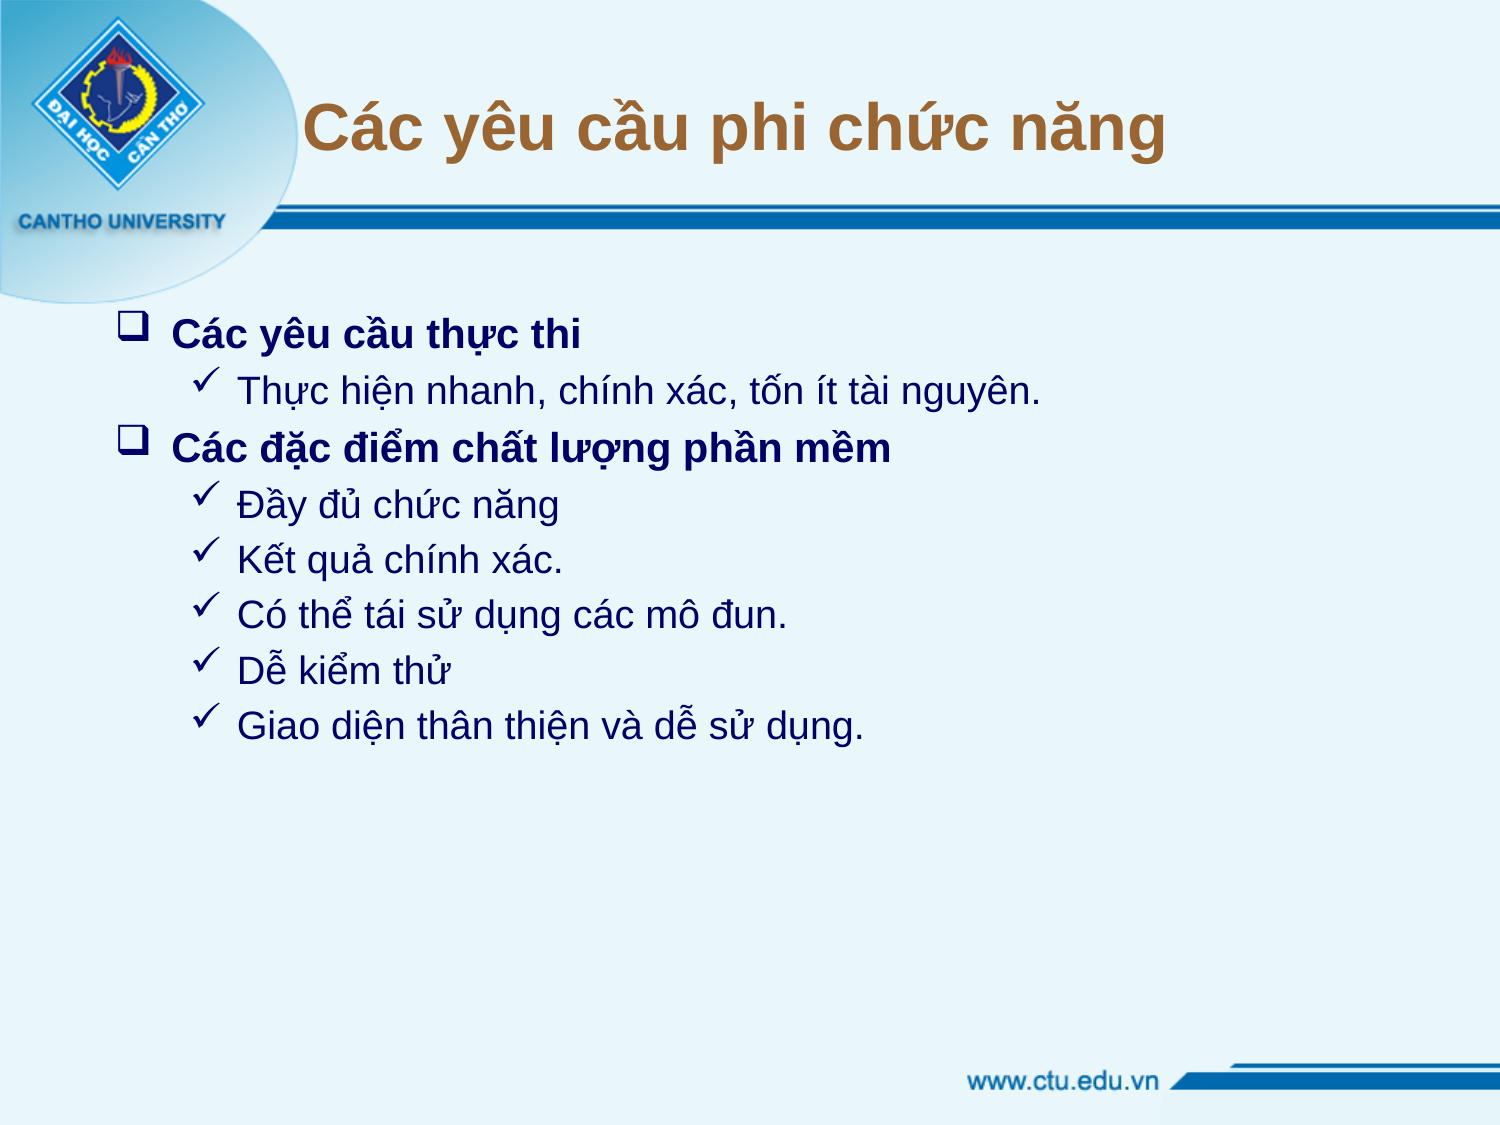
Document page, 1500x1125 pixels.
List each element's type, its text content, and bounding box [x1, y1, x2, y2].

list Các yêu cầu thực thi Thực hiện nhanh, chính xác, tốn ít tài nguyên. Các đặc điểm chất lượng phần mềm Đầy đủ chức năng Kết quả chính xác. Có thể tái sử dụng các mô đun. Dễ kiểm thử Giao diện thân thiện và dễ sử dụng. [99, 299, 1450, 1069]
picture [0, 0, 1500, 1125]
title Các yêu cầu phi chức năng [287, 46, 1450, 202]
